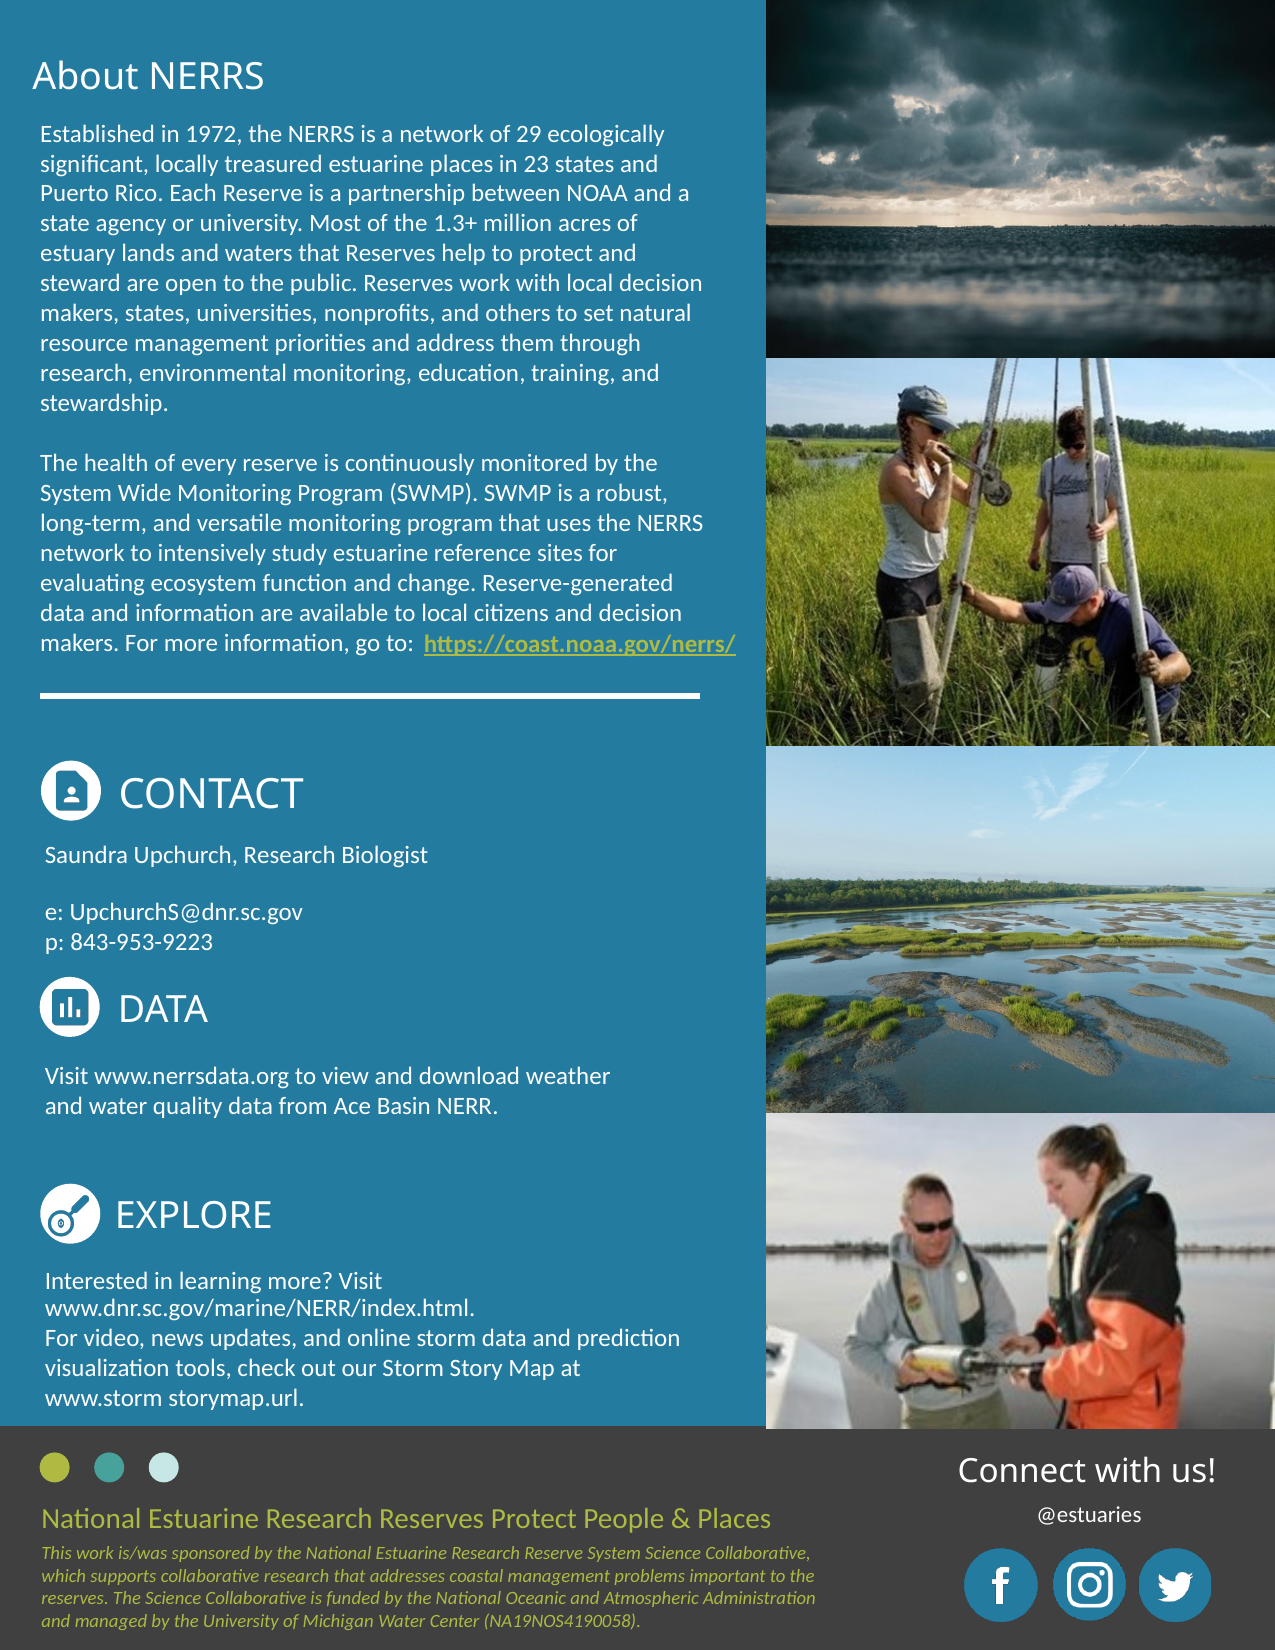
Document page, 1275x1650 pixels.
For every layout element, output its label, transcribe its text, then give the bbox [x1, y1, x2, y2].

picture [43, 980, 97, 1034]
list @estuaries [939, 1496, 1240, 1534]
picture [962, 1546, 1212, 1622]
picture [766, 0, 1275, 1429]
list Saundra Upchurch, Research Biologist e: UpchurchS@dnr.sc.gov p: 843-953-9223 [44, 834, 660, 940]
list Interested in learning more? Visit www.dnr.sc.gov/marine/NERR/index.html. For video, news updates, and online storm data and prediction visualization tools, check out our Storm Story Map at www.storm storymap.url. [44, 1260, 720, 1411]
picture [53, 767, 90, 813]
picture [37, 1186, 98, 1247]
list Visit www.nerrsdata.org to view and download weather and water quality data from Ace Basin NERR. [44, 1052, 660, 1158]
